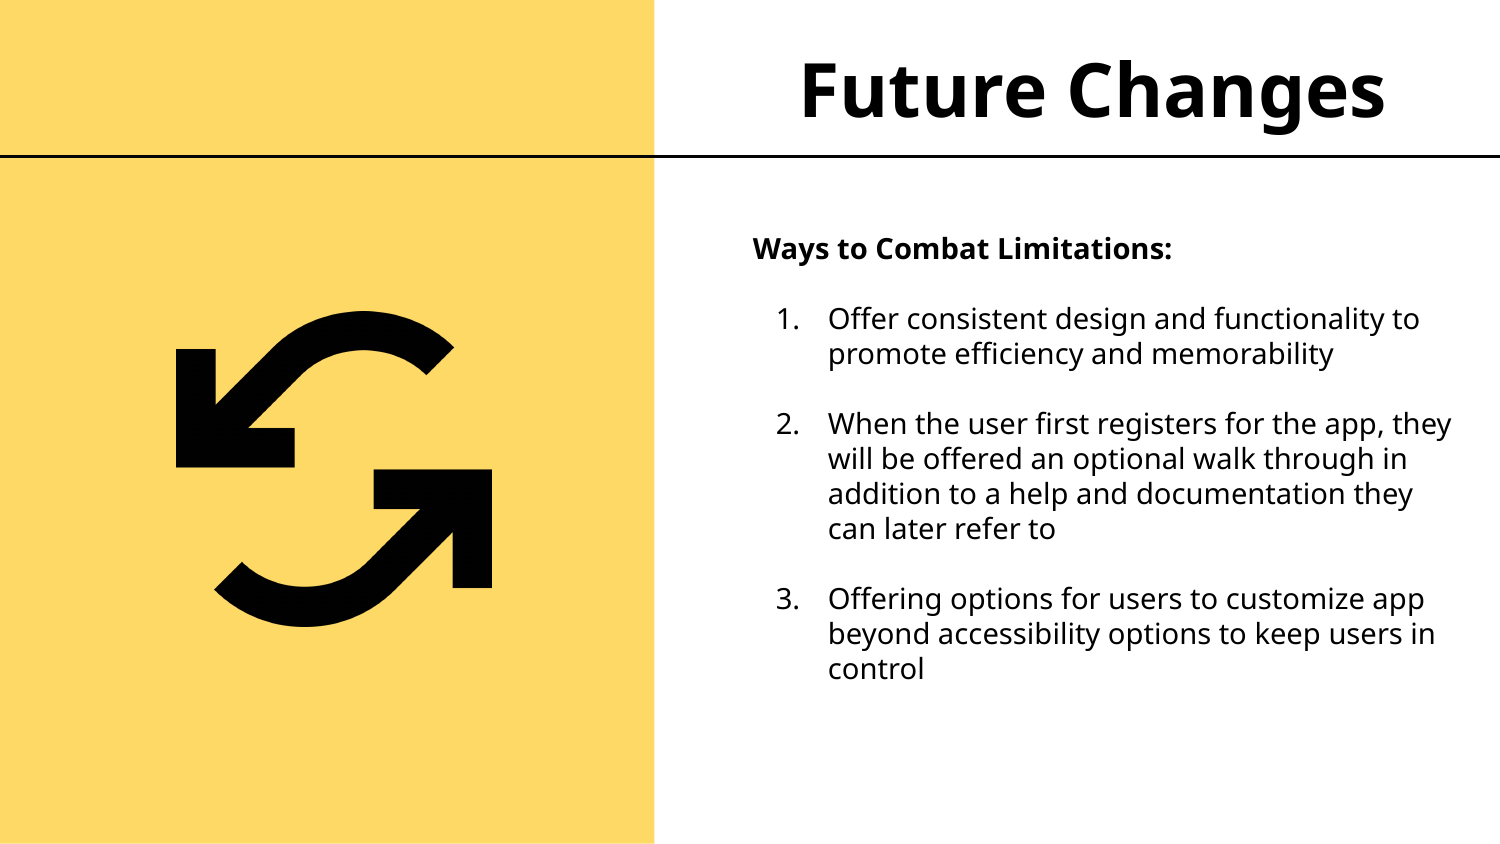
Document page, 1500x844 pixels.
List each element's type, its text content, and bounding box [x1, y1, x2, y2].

picture [176, 311, 492, 627]
text_box Ways to Combat Limitations: Offer consistent design and functionality to promote efficiency and memorability When the user first registers for the app, they will be offered an optional walk through in addition to a help and documentation they can later refer to Offering options for users to customize app beyond accessibility options to keep users in control [737, 215, 1479, 772]
text_box Future Changes [783, 27, 1500, 113]
